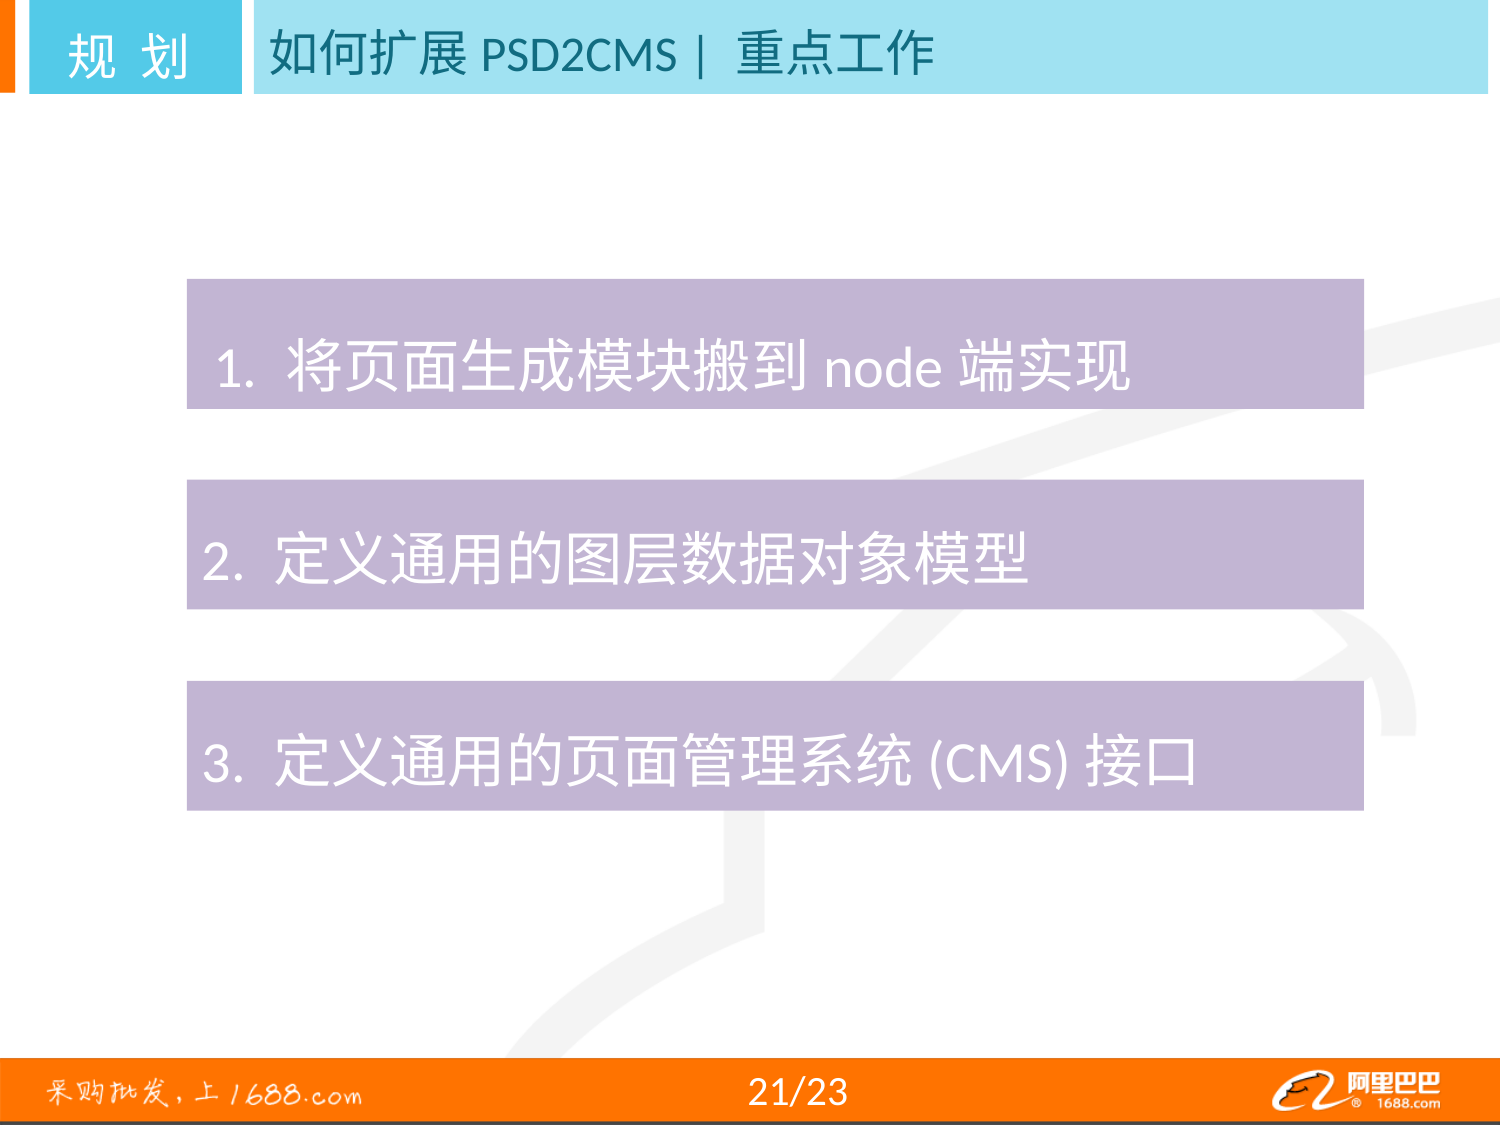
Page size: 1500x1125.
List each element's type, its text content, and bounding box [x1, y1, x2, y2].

footer 21/23 [679, 1070, 917, 1108]
text_box 2. 定义通用的图层数据对象模型 [186, 479, 1090, 600]
text_box [27, 0, 53, 96]
text_box [185, 477, 1366, 612]
text_box [252, 0, 1490, 96]
text_box [185, 277, 1366, 411]
picture [0, 0, 1500, 1125]
text_box 如何扩展PSD2CMS | 重点工作 [253, 0, 1500, 89]
text_box 1. 将页面生成模块搬到node端实现 [198, 286, 1357, 407]
text_box 3. 定义通用的页面管理系统(CMS)接口 [186, 681, 1286, 802]
text_box [185, 679, 1366, 813]
text_box 规 划 [53, 0, 242, 183]
